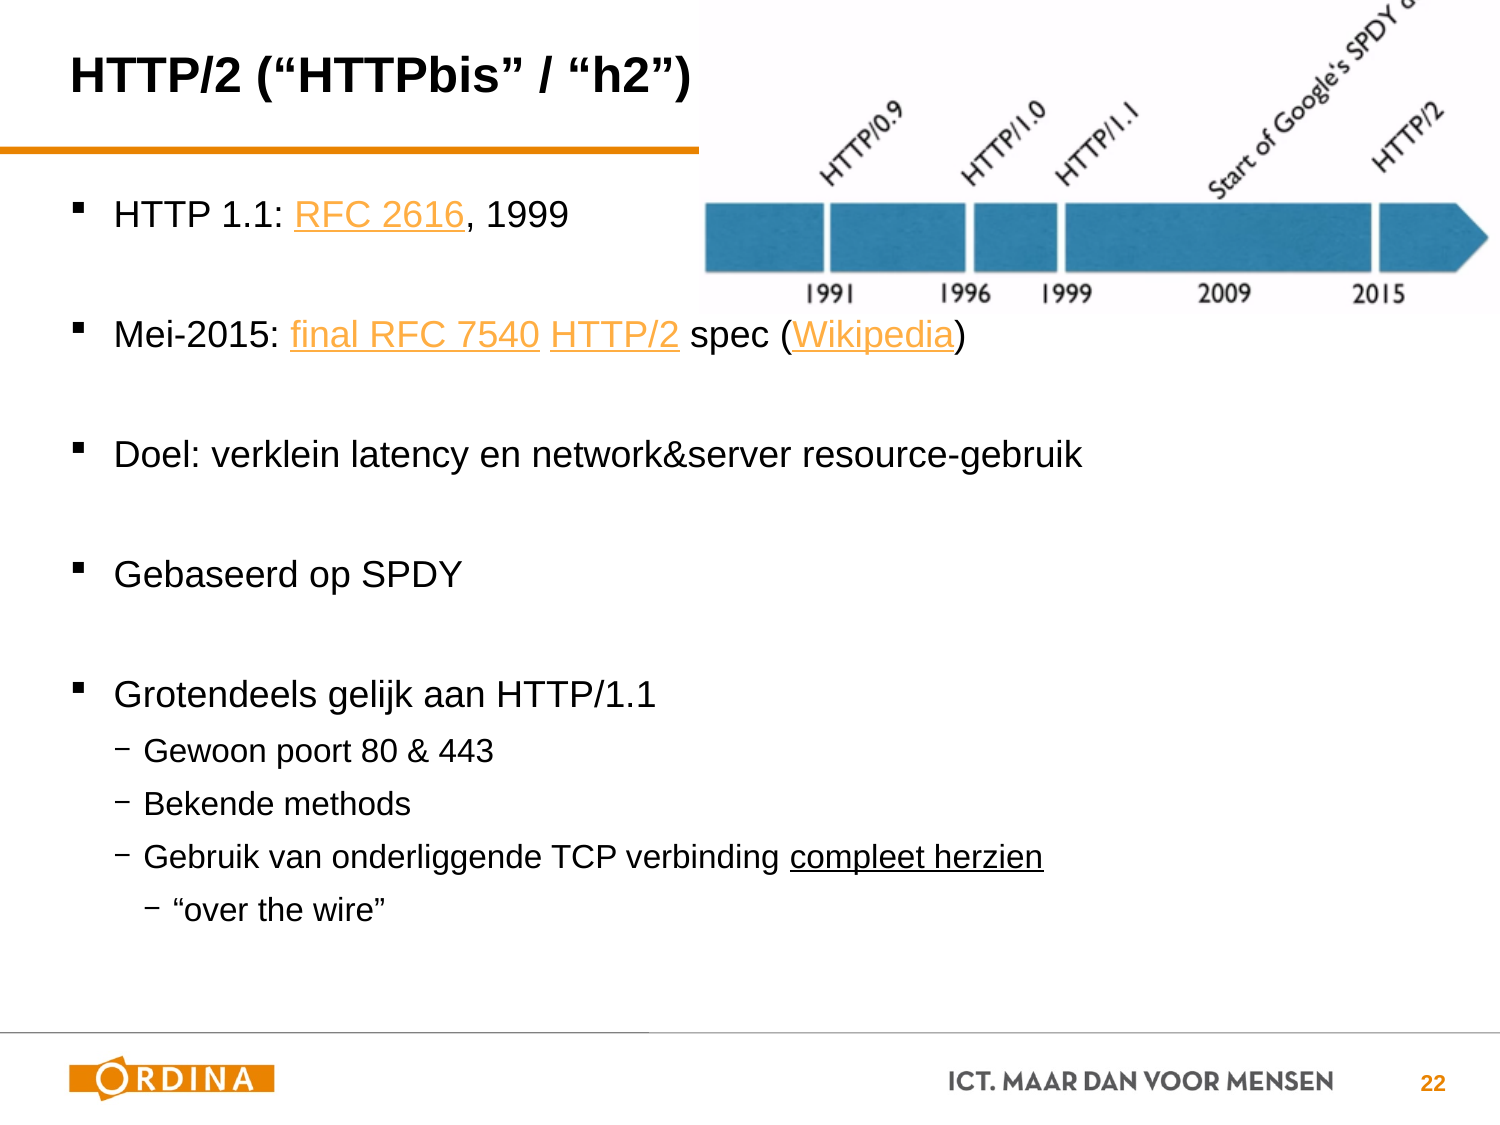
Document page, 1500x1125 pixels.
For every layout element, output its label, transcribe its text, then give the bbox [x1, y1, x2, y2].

list HTTP 1.1: RFC 2616, 1999 Mei-2015: final RFC 7540 HTTP/2 spec (Wikipedia) Doel: verklein latency en network&server resource-gebruik Gebaseerd op SPDY Grotendeels gelijk aan HTTP/1.1 Gewoon poort 80 & 443 Bekende methods Gebruik van onderliggende TCP verbinding compleet herzien “over the wire” [54, 182, 1462, 1003]
picture [941, 1061, 1340, 1100]
title HTTP/2 (“HTTPbis” / “h2”) [54, 0, 697, 147]
picture [699, 0, 1500, 315]
slide_number 22 [1354, 1060, 1462, 1112]
picture [64, 1051, 279, 1105]
